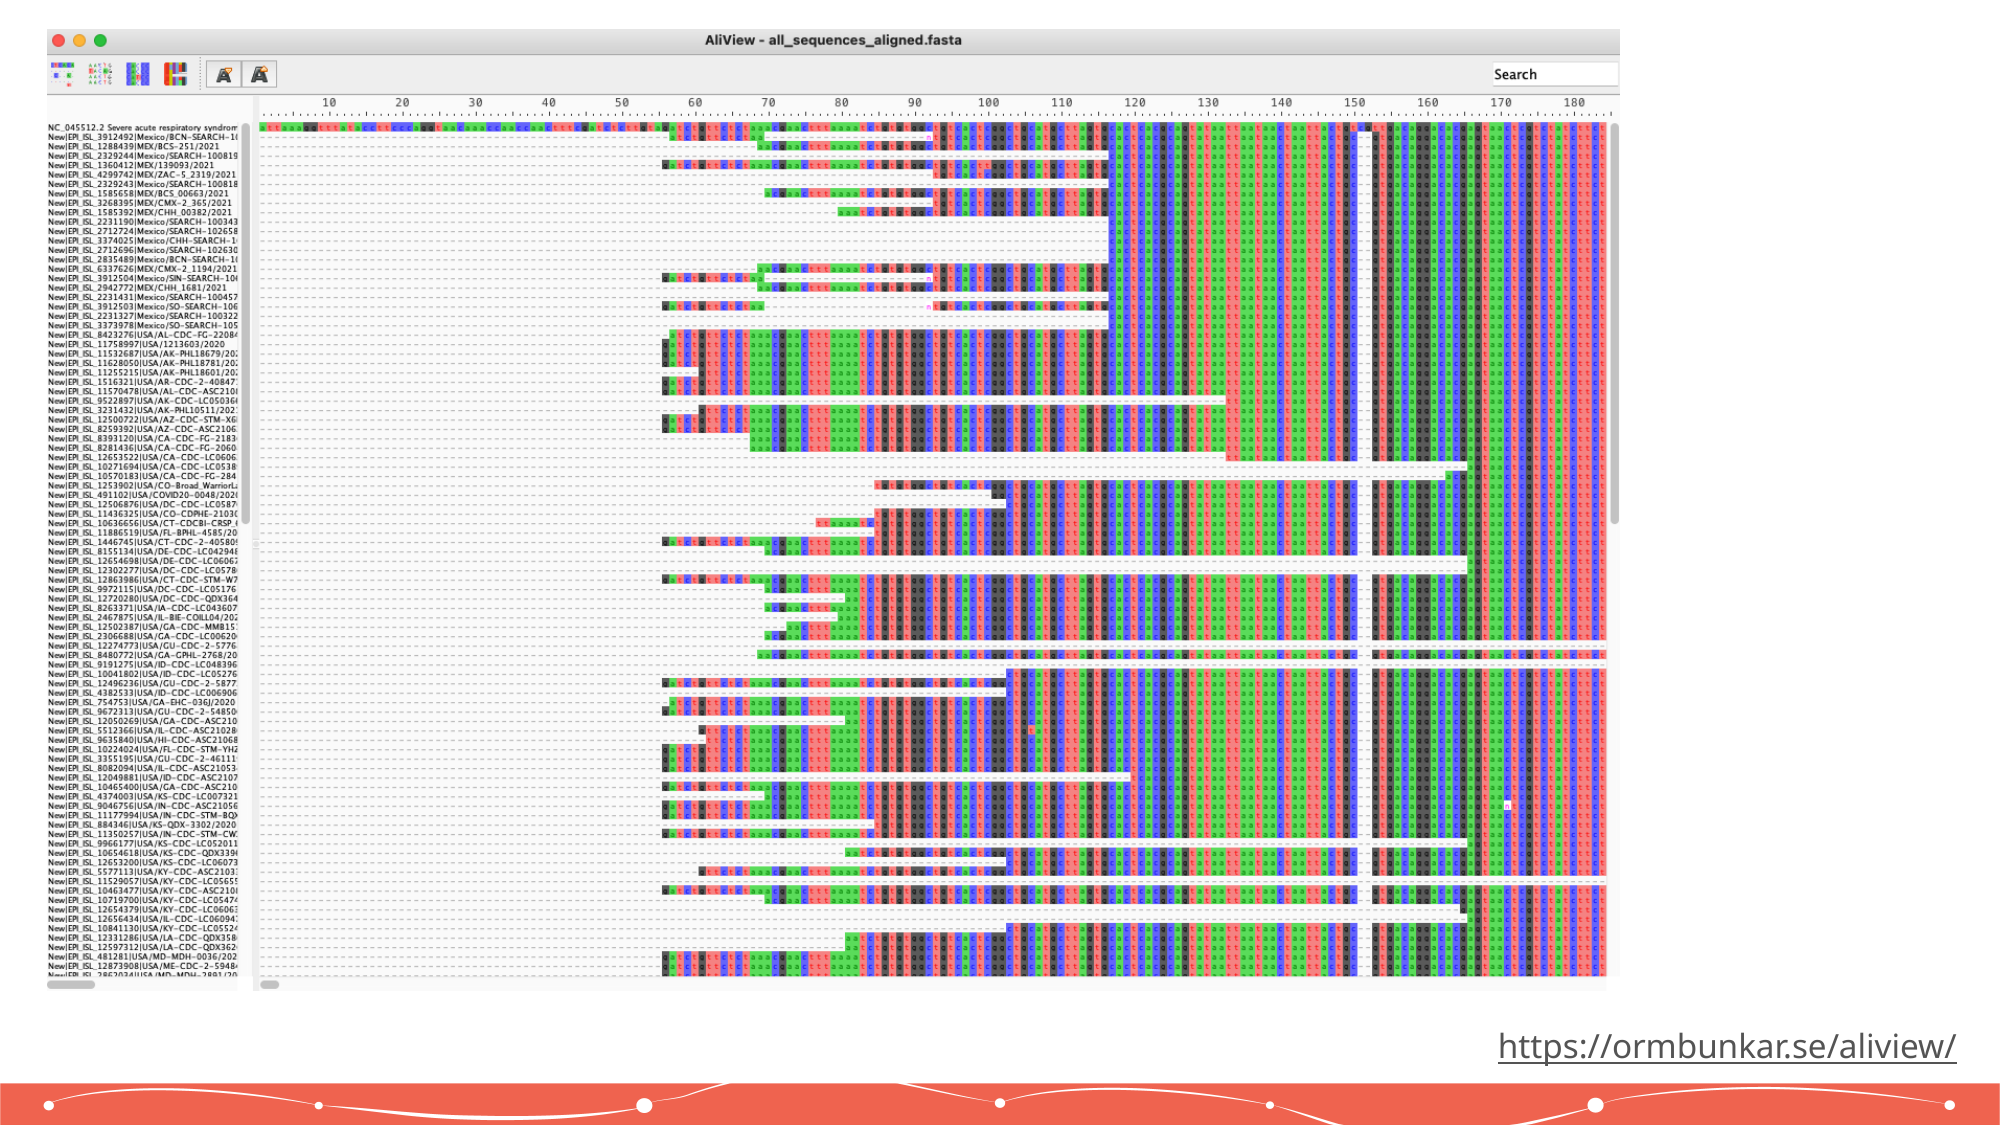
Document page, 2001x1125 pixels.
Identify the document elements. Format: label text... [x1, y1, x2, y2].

picture [0, 1083, 2000, 1125]
text_box https://ormbunkar.se/aliview/ [1209, 1018, 1981, 1079]
picture [47, 29, 1621, 991]
